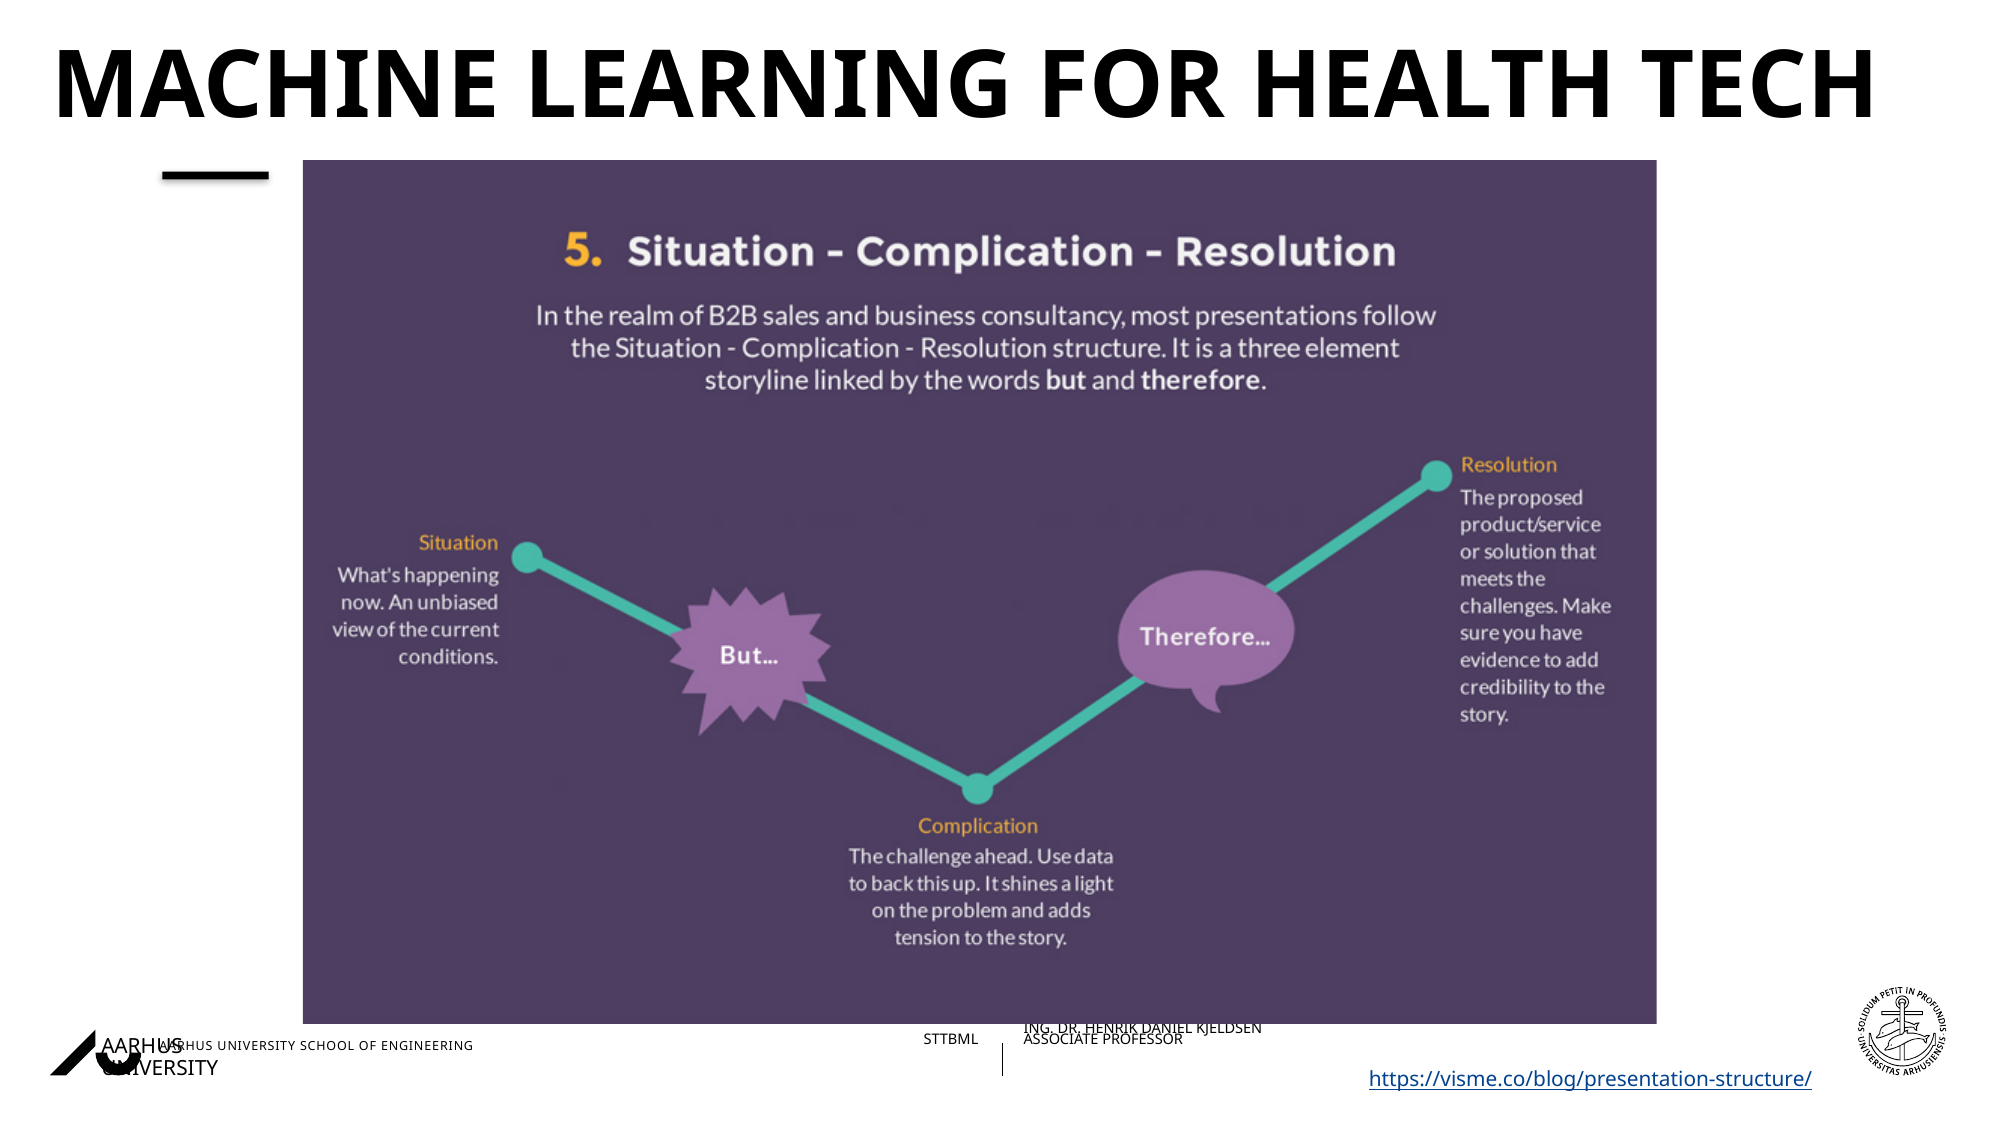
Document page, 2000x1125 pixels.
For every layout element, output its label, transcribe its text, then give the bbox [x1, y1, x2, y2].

picture [302, 160, 1657, 1024]
title MACHINE LEARNING for Health tech [51, 37, 1948, 162]
text_box https://visme.co/blog/presentation-structure/ [1354, 1058, 1863, 1102]
